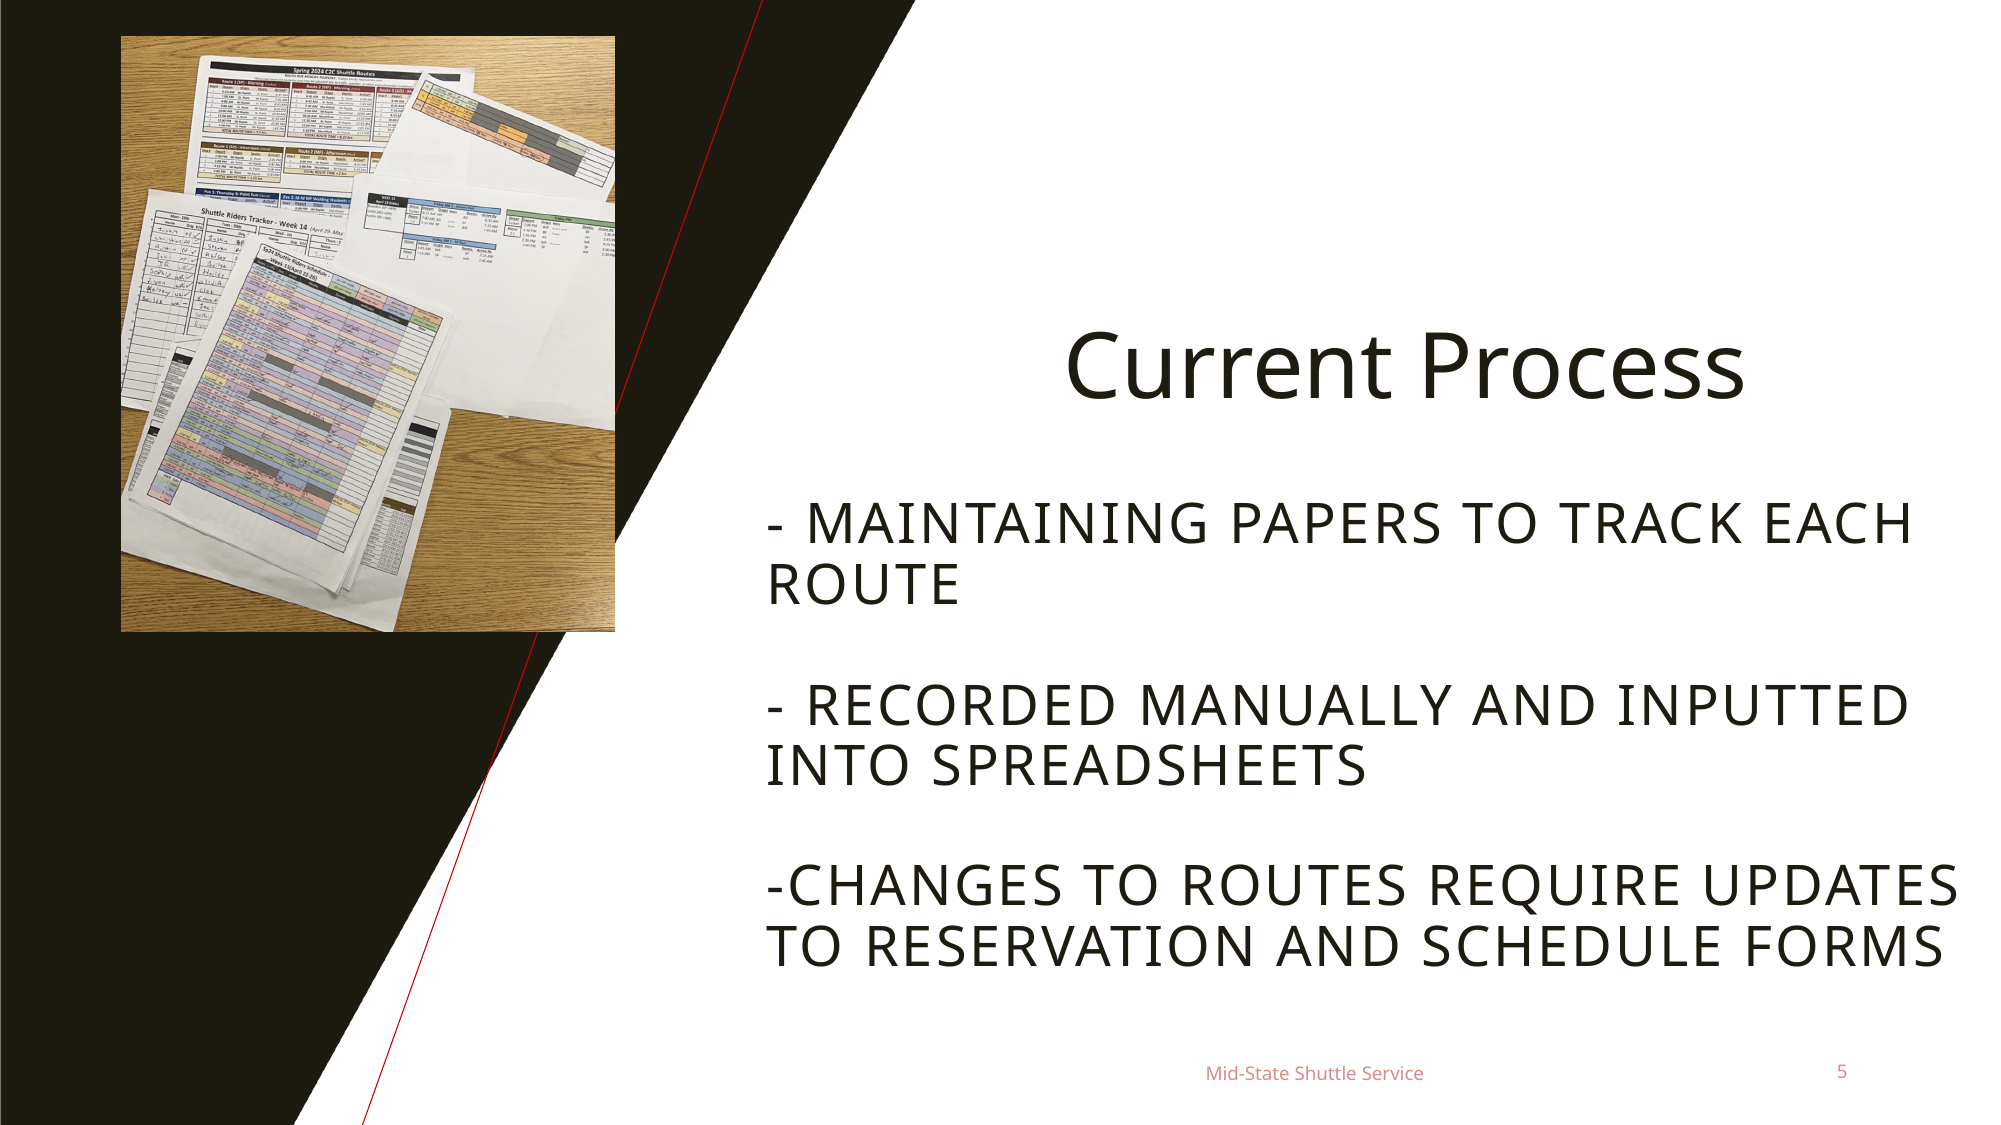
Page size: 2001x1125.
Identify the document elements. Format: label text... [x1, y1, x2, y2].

title - maintaining papers to track each route - Recorded manually and inputted into spreadsheets -Changes to routes require updates to reservation and schedule forms [751, 390, 2000, 986]
subtitle Current Process [1048, 271, 1863, 426]
slide_number 5 [1584, 1042, 1863, 1103]
footer Mid-State Shuttle Service [1106, 1042, 1524, 1103]
picture [0, 0, 916, 1125]
